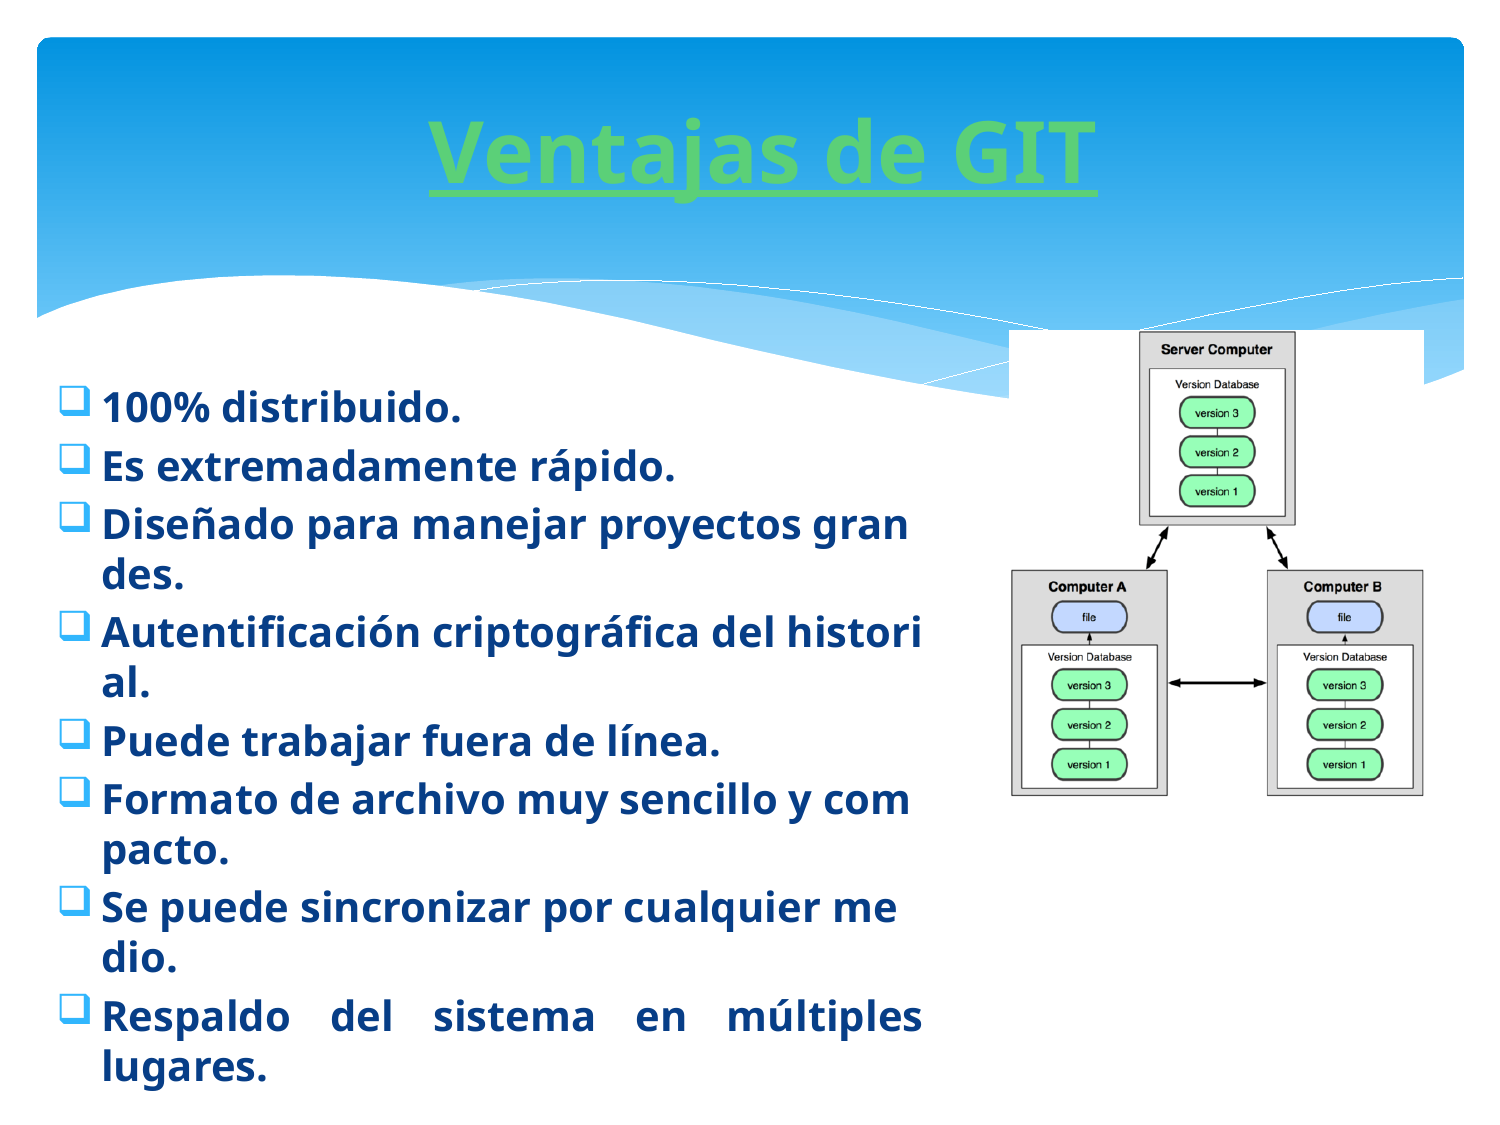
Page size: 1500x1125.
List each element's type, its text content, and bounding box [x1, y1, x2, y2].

title Ventajas de GIT [88, 90, 1439, 209]
picture [1009, 330, 1424, 797]
list 100% distribuido. Es extremadamente rápido. Diseñado para manejar proyectos grandes. Autentificación criptográfica del historial. Puede trabajar fuera de línea. Formato de archivo muy sencillo y compacto. Se puede sincronizar por cualquier medio. Respaldo del sistema en múltiples lugares. [41, 373, 939, 882]
